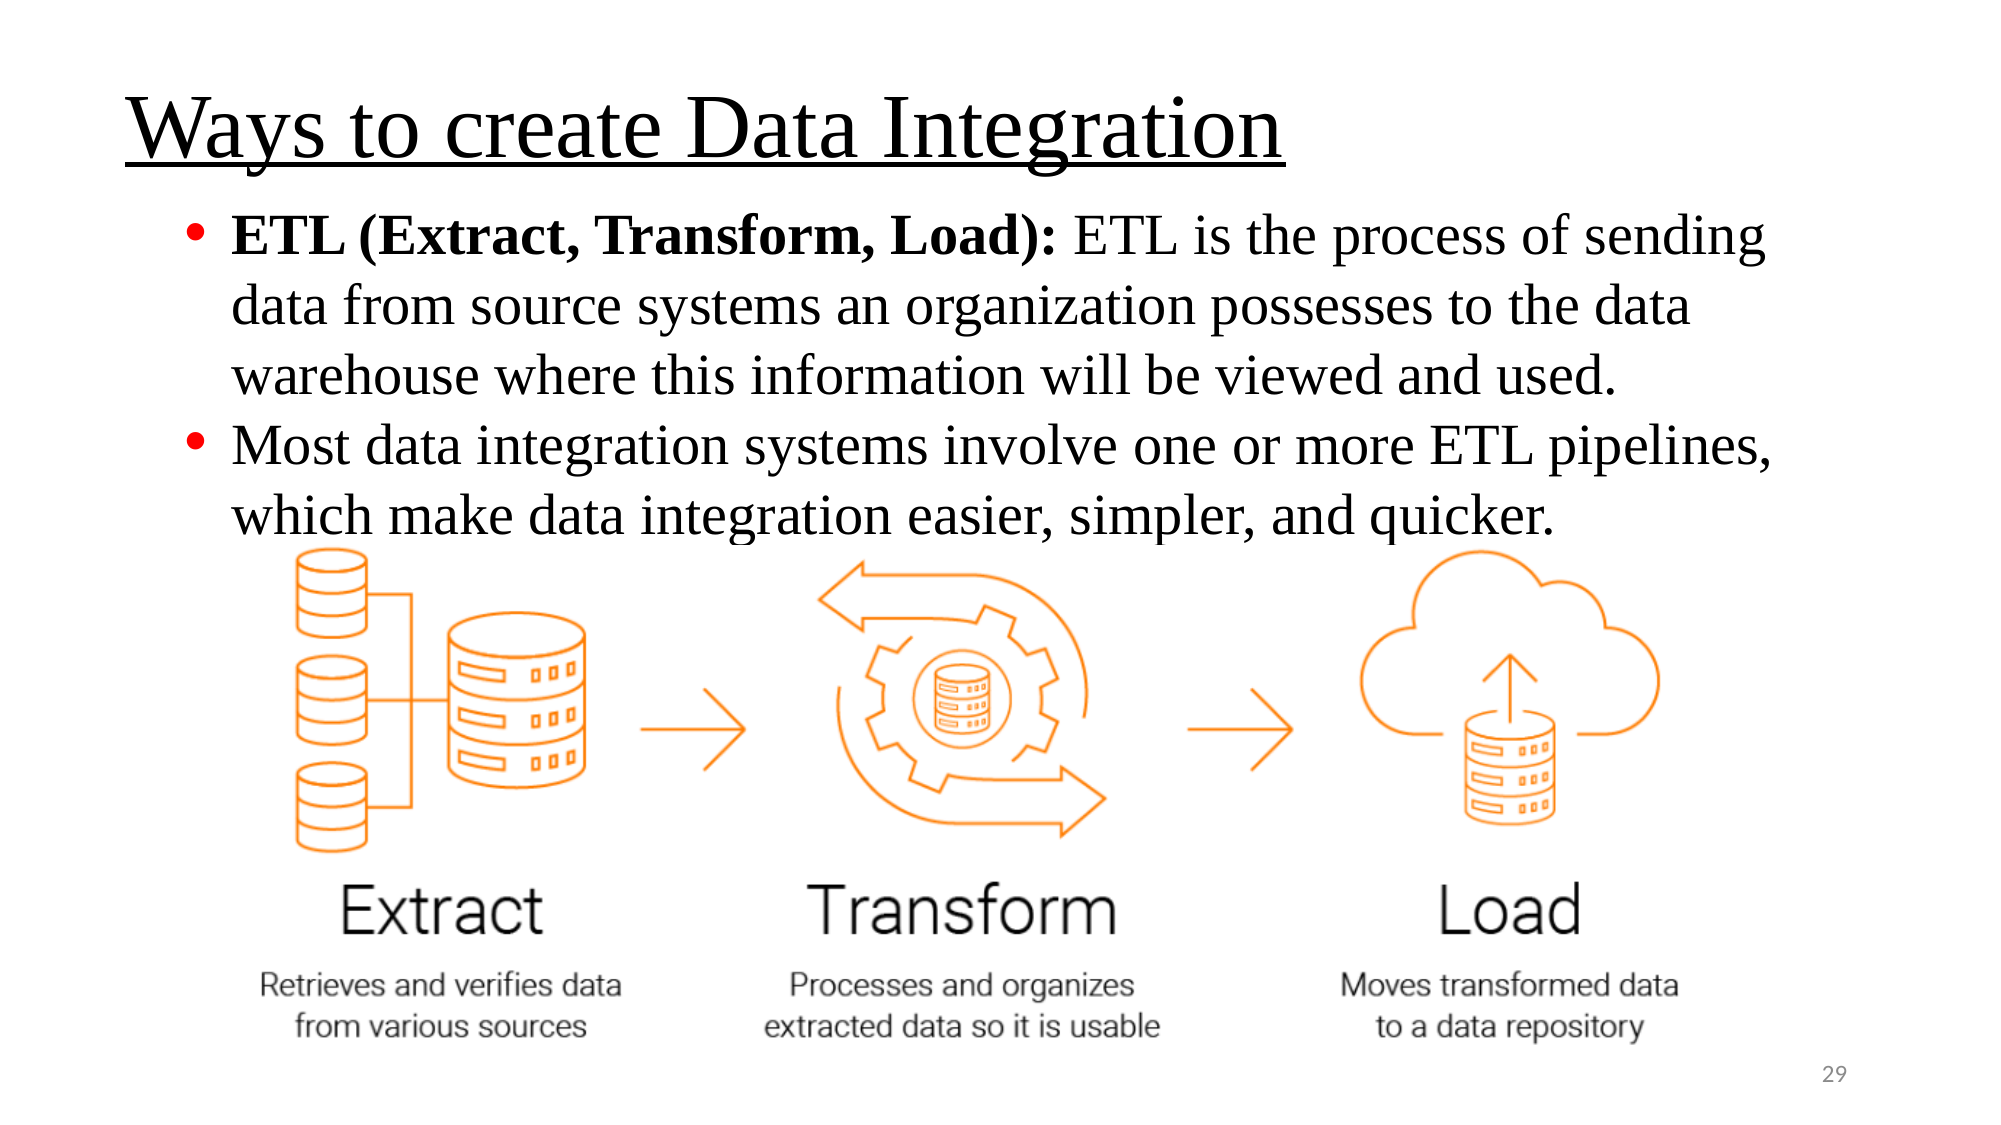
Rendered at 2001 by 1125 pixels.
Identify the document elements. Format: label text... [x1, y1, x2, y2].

title Ways to create Data Integration [110, 18, 1836, 237]
picture [255, 544, 1694, 1062]
slide_number 29 [1412, 1042, 1863, 1103]
text_box ETL (Extract, Transform, Load): ETL is the process of sending data from source systems an organization possesses to the data warehouse where this information will be viewed and used. Most data integration systems involve one or more ETL pipelines, which make data integration easier, simpler, and quicker. [169, 188, 1863, 554]
